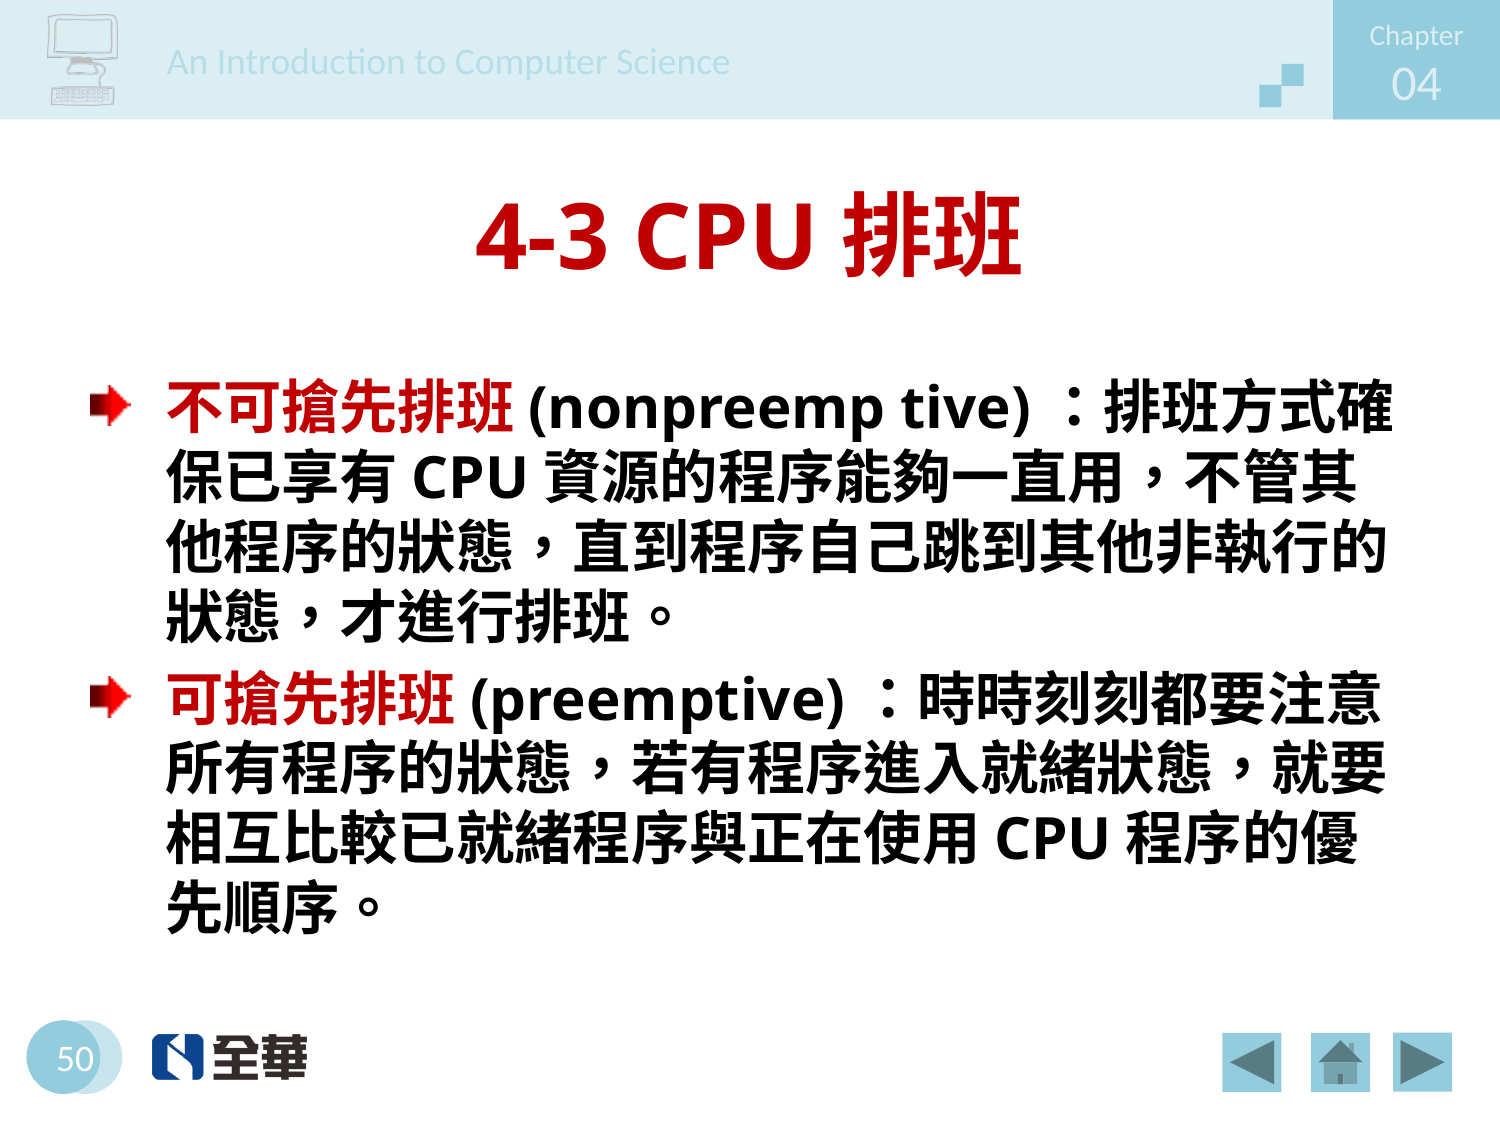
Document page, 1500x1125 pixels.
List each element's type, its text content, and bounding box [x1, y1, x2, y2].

picture [90, 676, 131, 718]
picture [90, 385, 131, 426]
picture [47, 14, 118, 106]
picture [152, 1034, 307, 1080]
list 不可搶先排班(nonpreemp tive)：排班方式確保已享有CPU資源的程序能夠一直用，不管其他程序的狀態，直到程序自己跳到其他非執行的狀態，才進行排班。 可搶先排班(preemptive)：時時刻刻都要注意所有程序的狀態，若有程序進入就緒狀態，就要相互比較已就緒程序與正在使用CPU程序的優先順序。 [75, 363, 1425, 1005]
title 4-3 CPU排班 [75, 138, 1425, 327]
